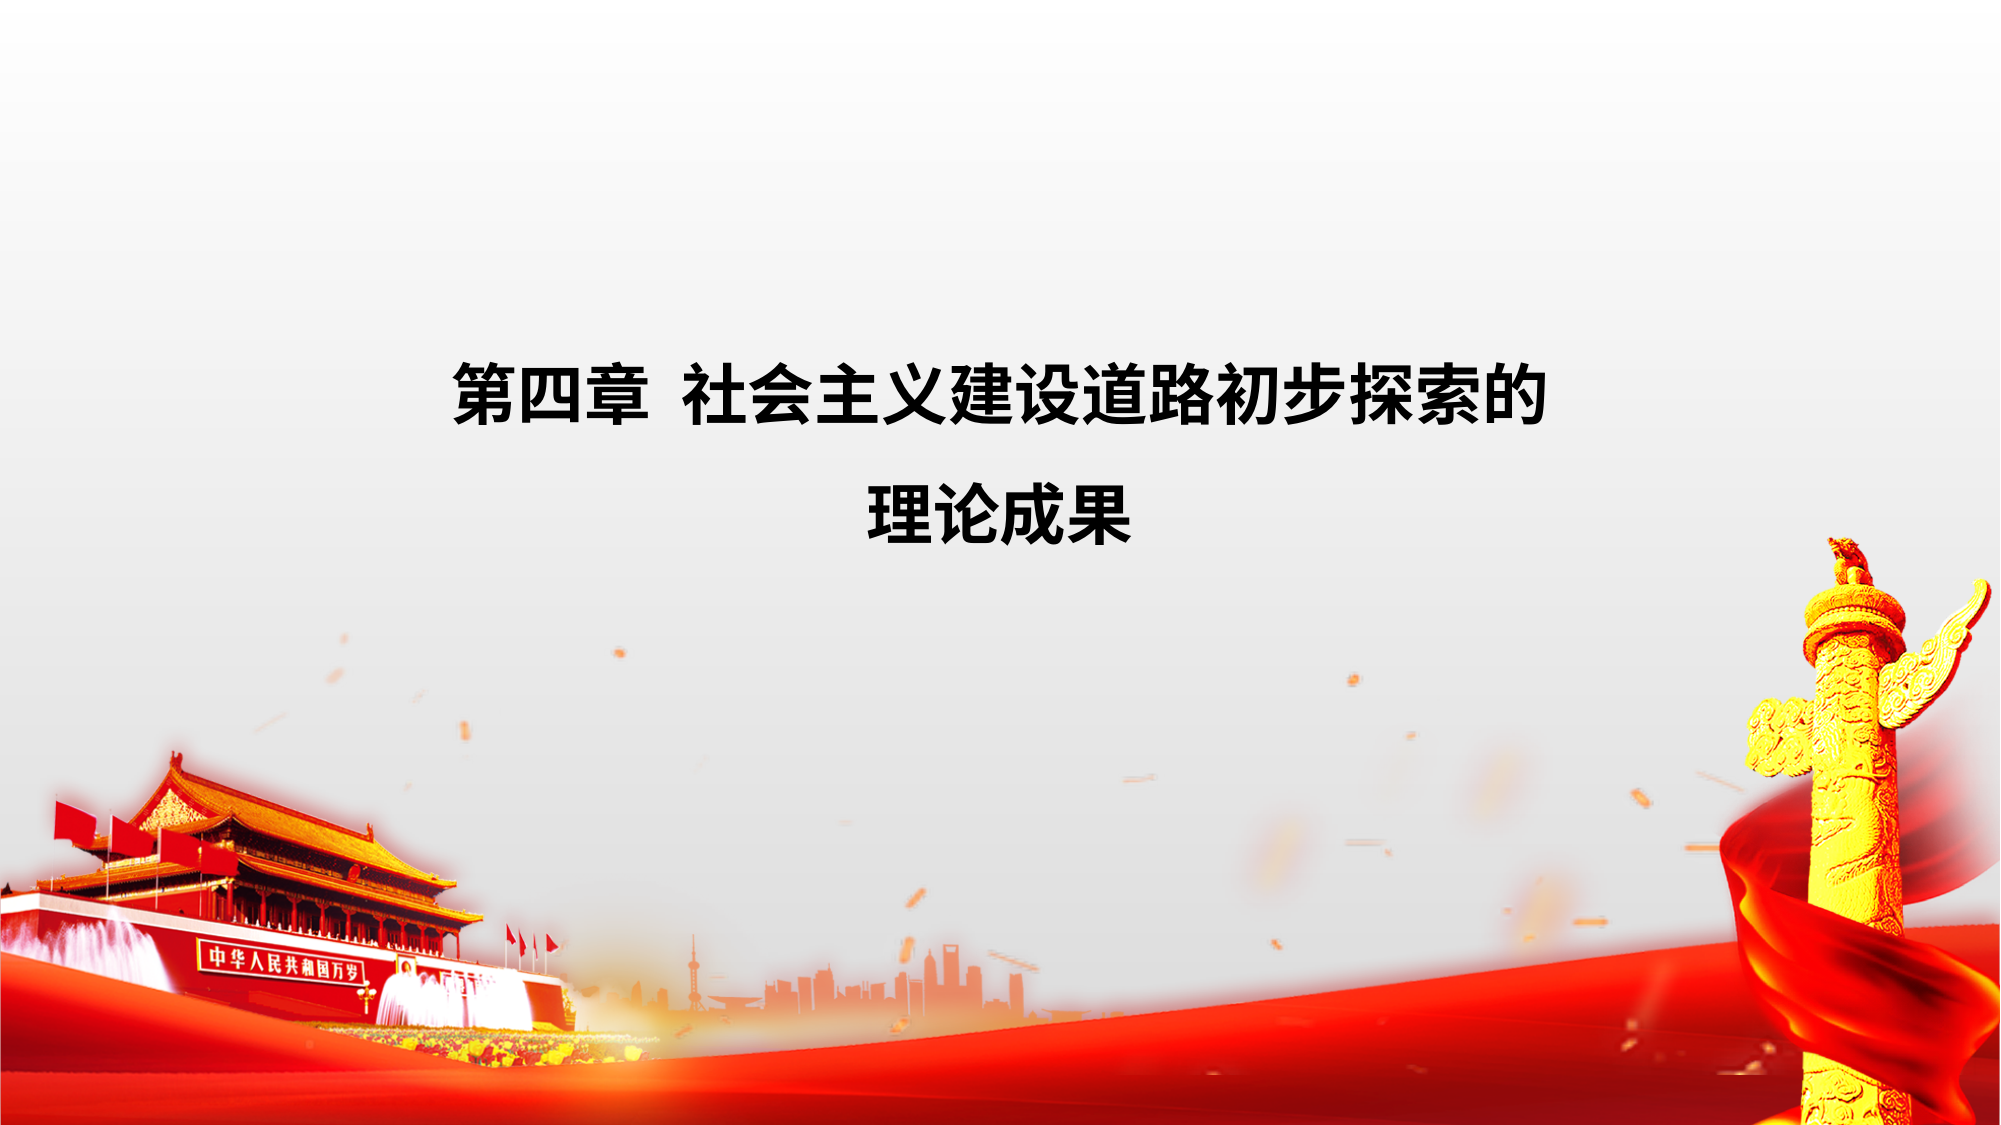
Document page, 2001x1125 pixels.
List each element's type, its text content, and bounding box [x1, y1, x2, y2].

text_box 第四章 社会主义建设道路初步探索的 理论成果 [73, 305, 1926, 560]
picture [0, 518, 2001, 1125]
